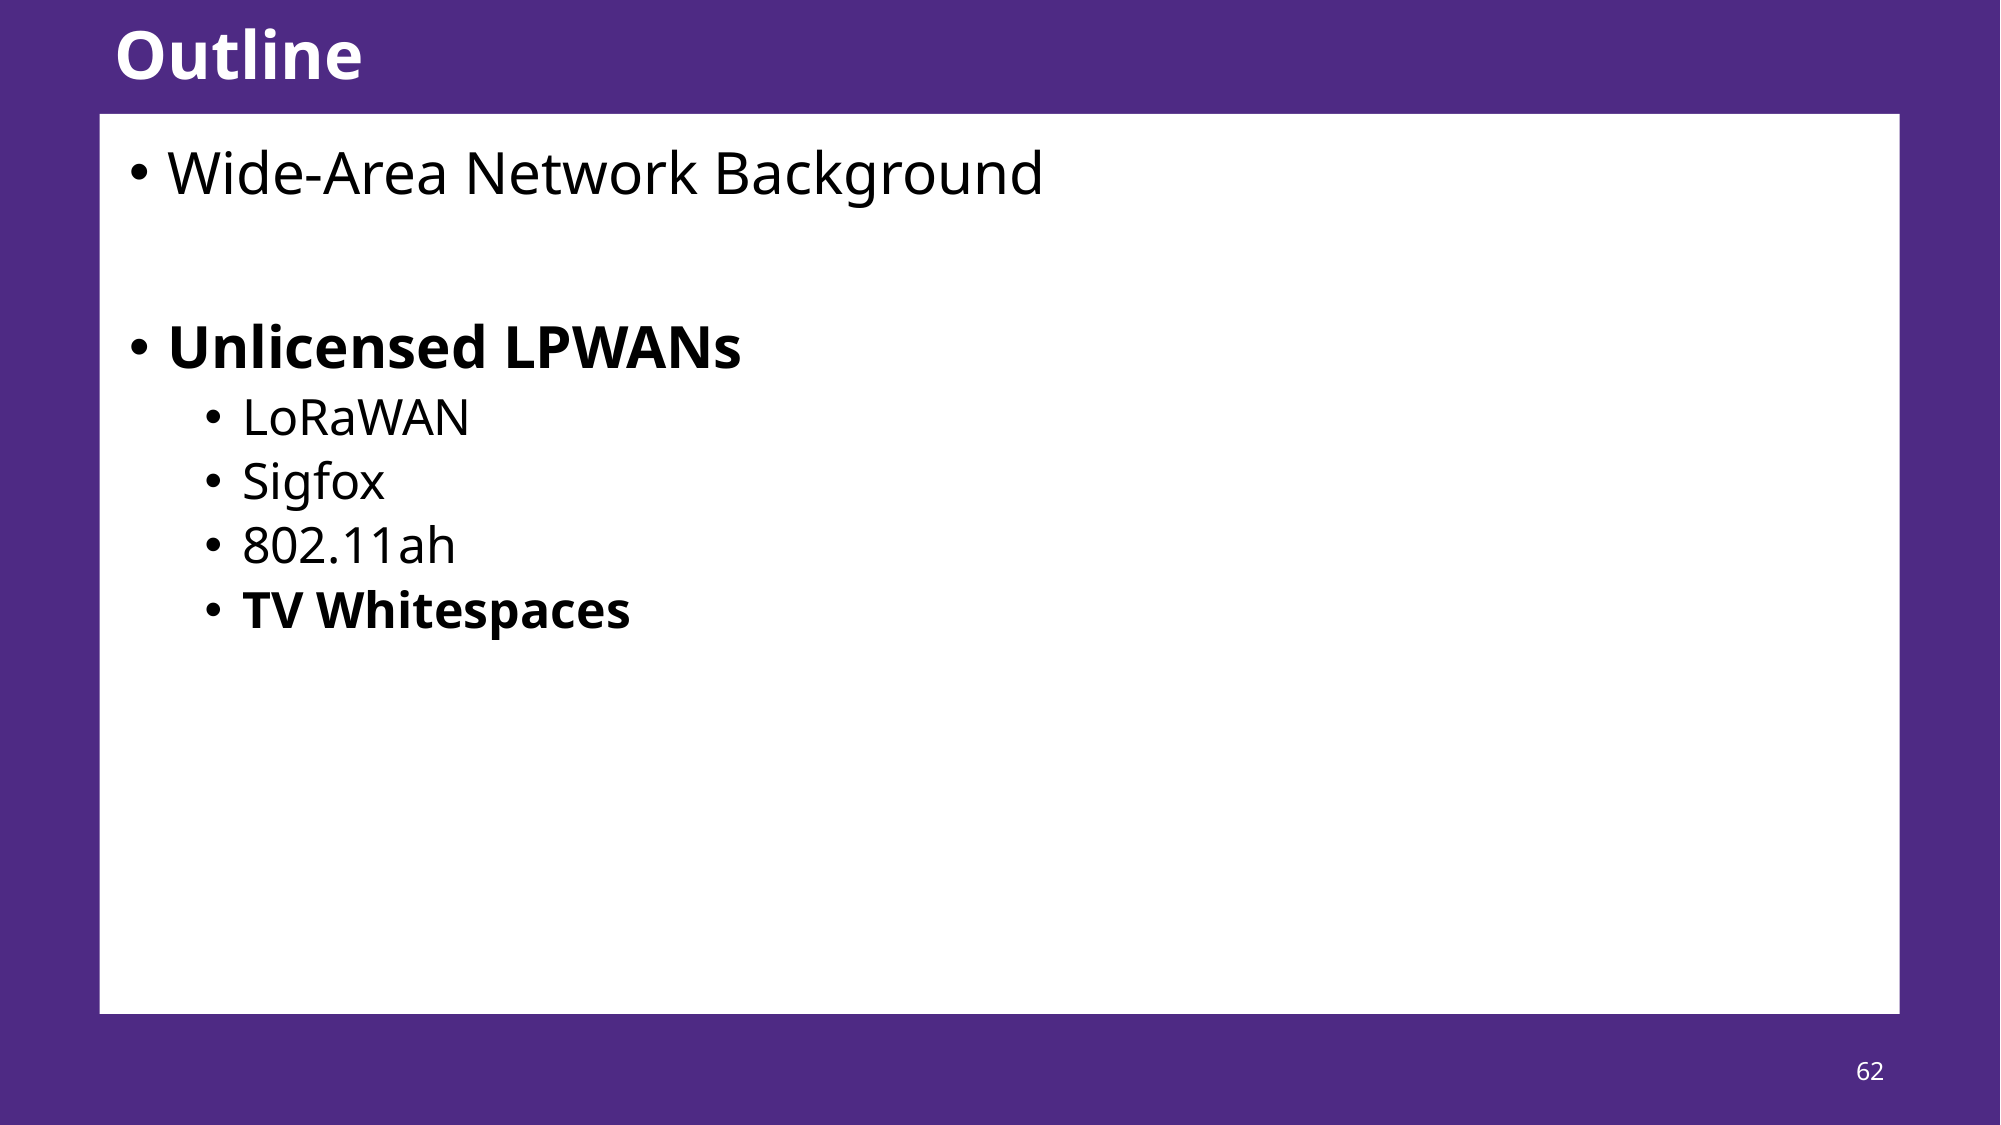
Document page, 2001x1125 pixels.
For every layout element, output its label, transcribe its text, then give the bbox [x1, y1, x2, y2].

slide_number 62 [1749, 1042, 1900, 1103]
title Outline [99, 1, 1900, 114]
list Wide-Area Network Background Unlicensed LPWANs LoRaWAN Sigfox 802.11ah TV Whitespaces [99, 114, 1900, 1014]
